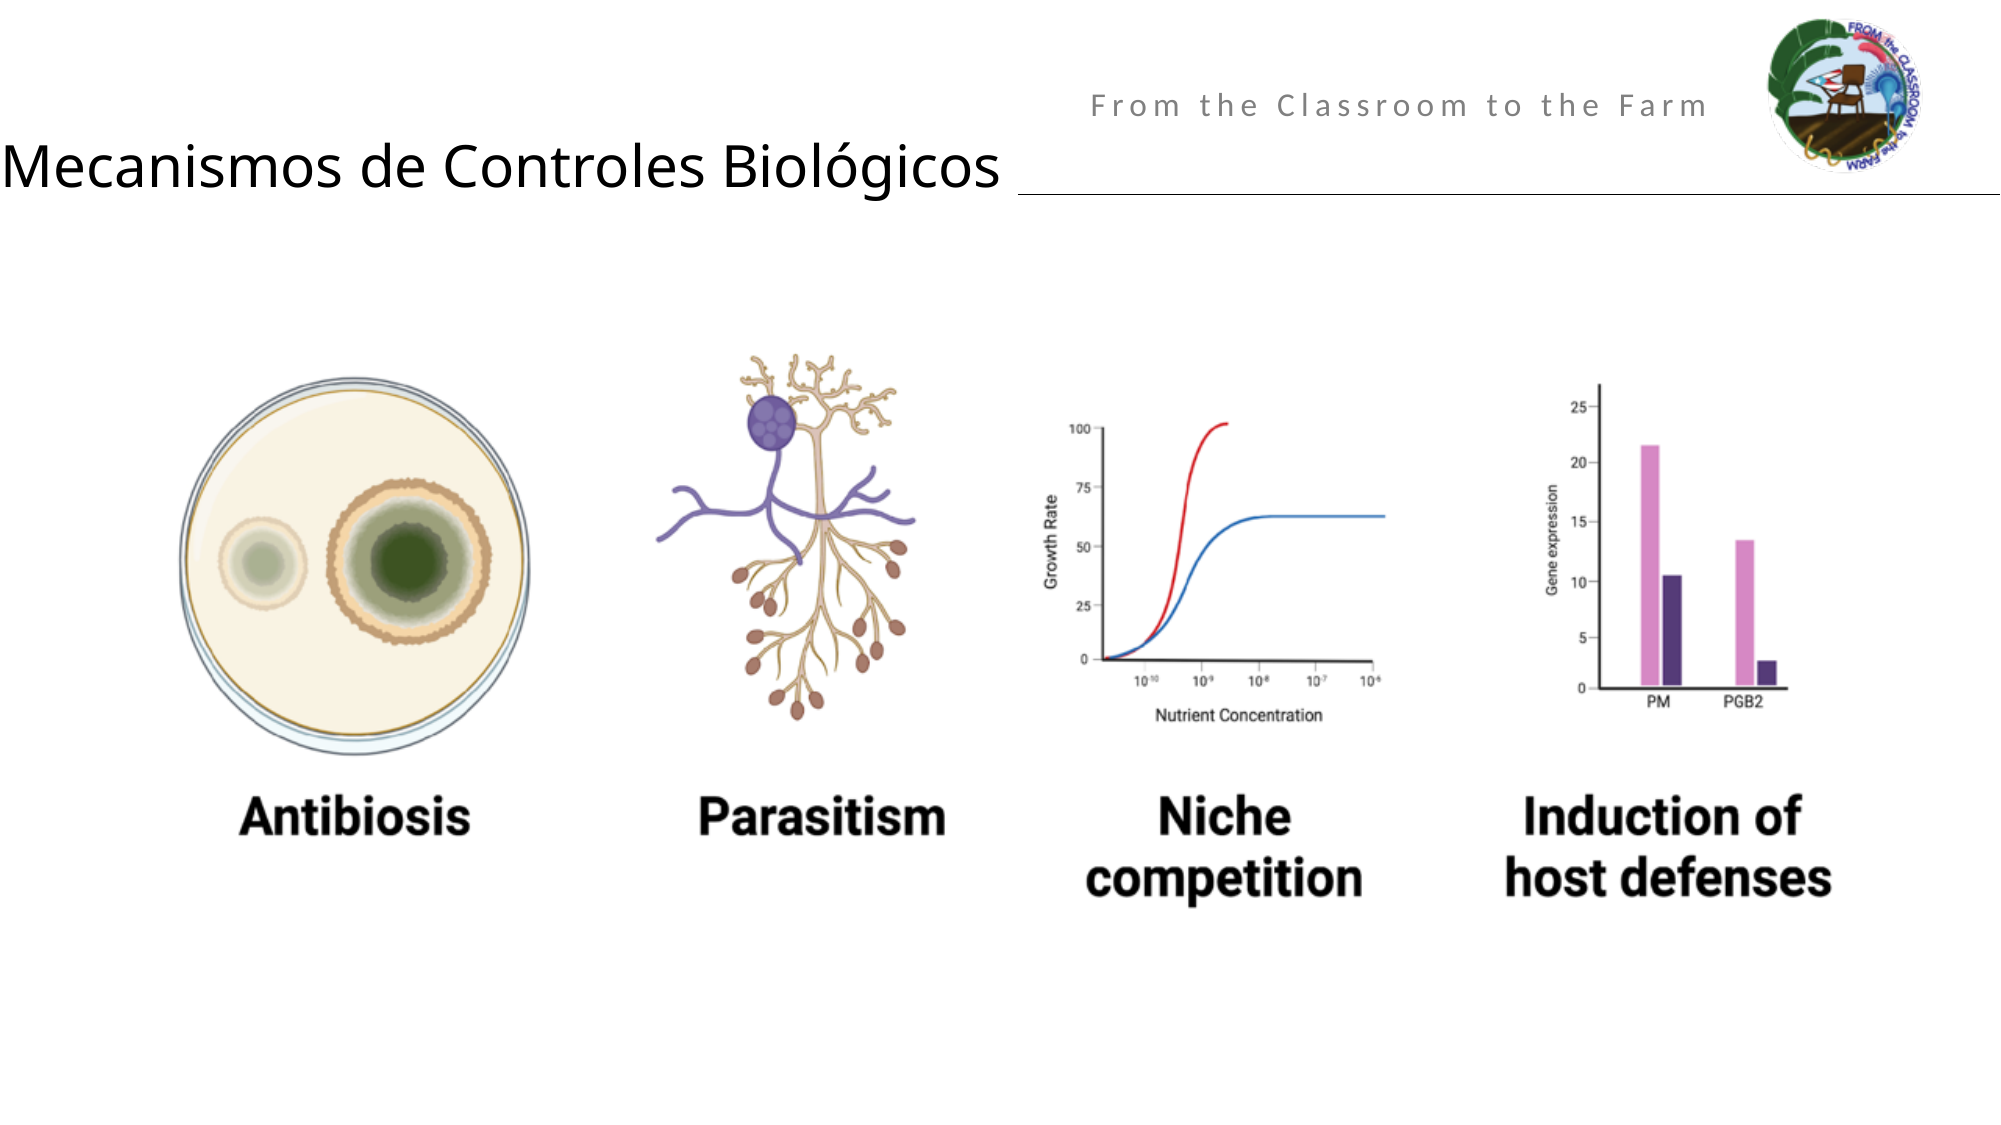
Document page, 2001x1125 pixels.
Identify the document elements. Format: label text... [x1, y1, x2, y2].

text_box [1017, 0, 2000, 195]
text_box Mecanismos de Controles Biológicos [0, 100, 1067, 206]
picture [63, 332, 1929, 971]
